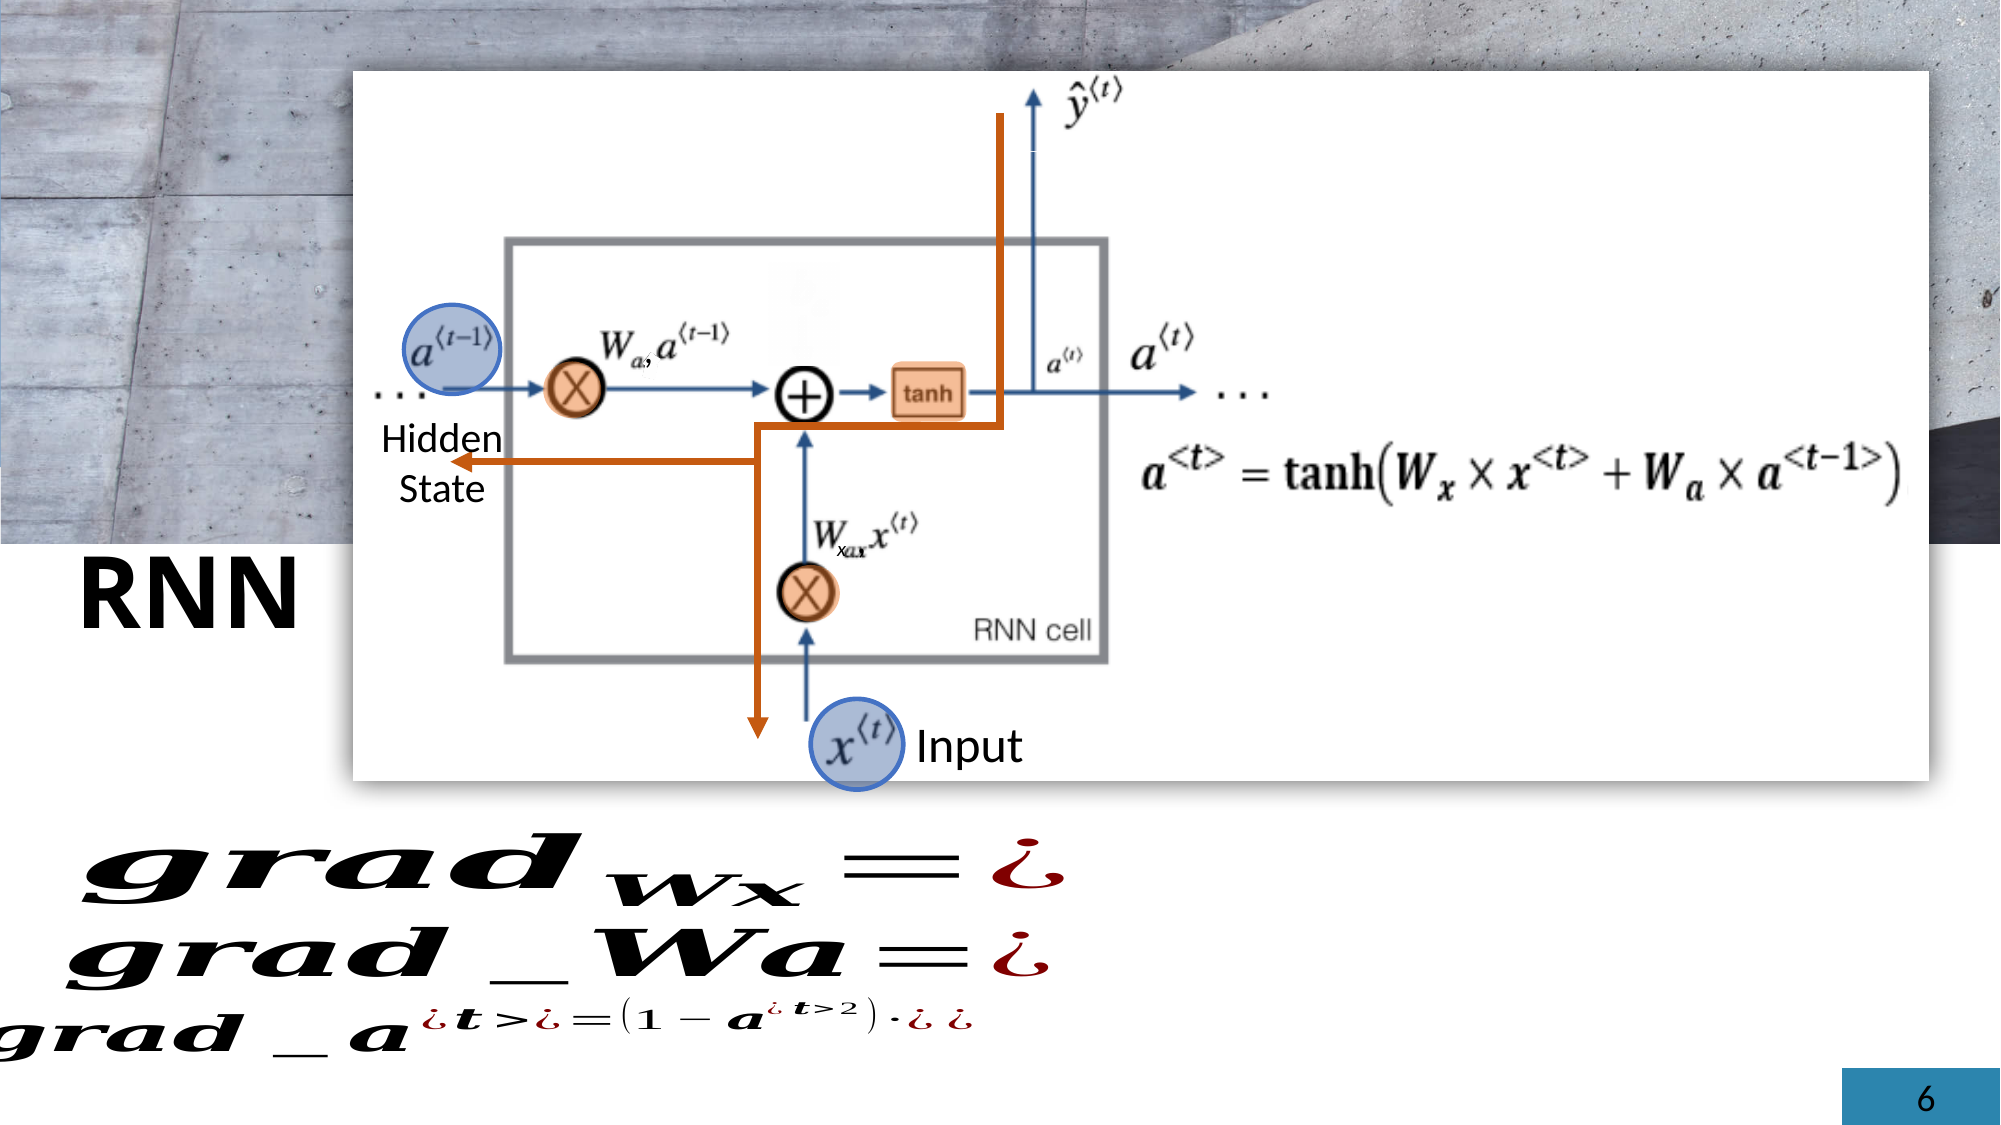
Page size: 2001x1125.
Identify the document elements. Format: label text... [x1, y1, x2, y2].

title RNN [25, 499, 330, 693]
picture [2, 0, 1999, 1125]
text_box 6 [1889, 1079, 1951, 1114]
text_box Hidden State [345, 403, 353, 519]
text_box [565, 304, 1192, 548]
